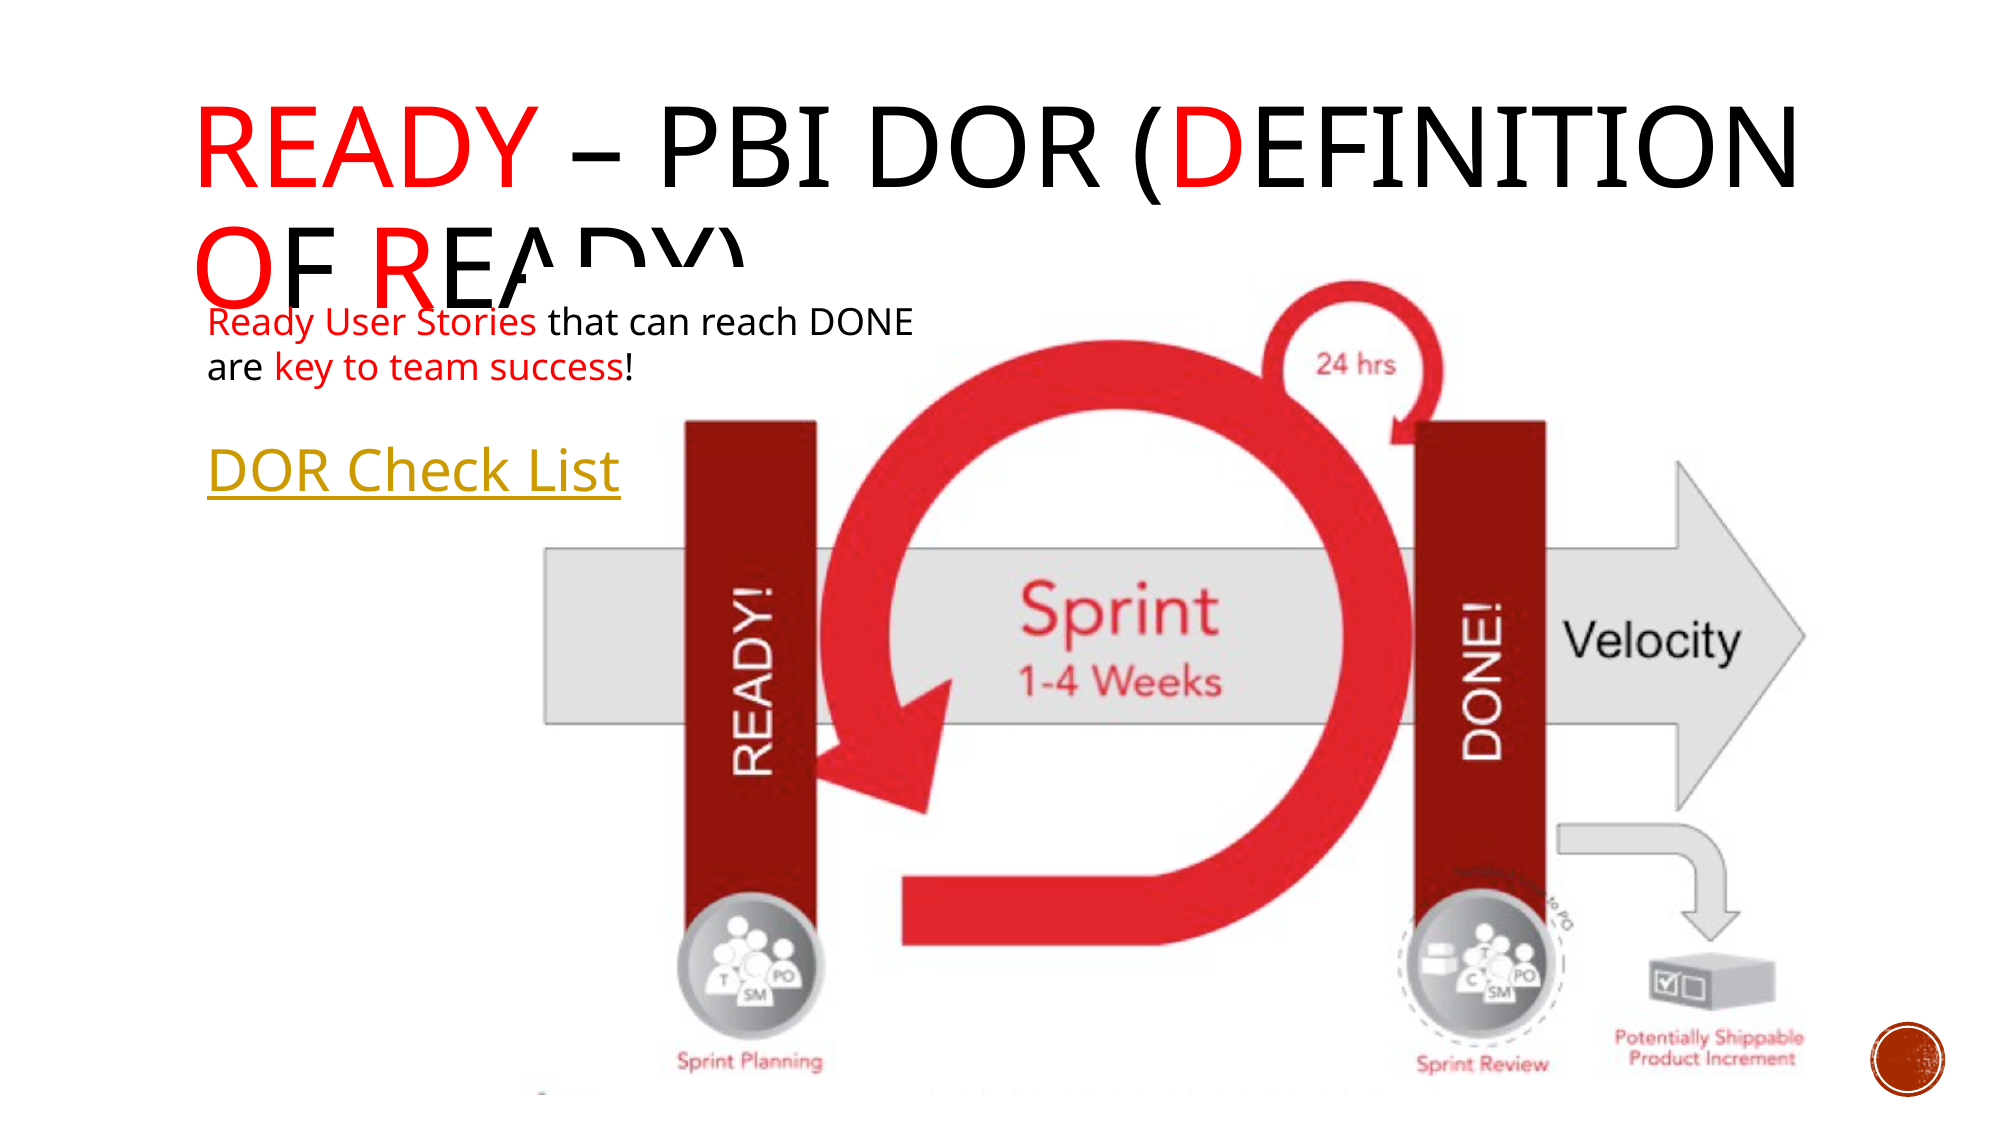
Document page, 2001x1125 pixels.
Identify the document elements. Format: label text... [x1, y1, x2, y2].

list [527, 270, 1823, 1093]
title Ready – PBI DOR (Definition of Ready) [175, 79, 1826, 344]
text_box Ready User Stories that can reach DONE are key to team success! DOR Check List [192, 290, 525, 520]
